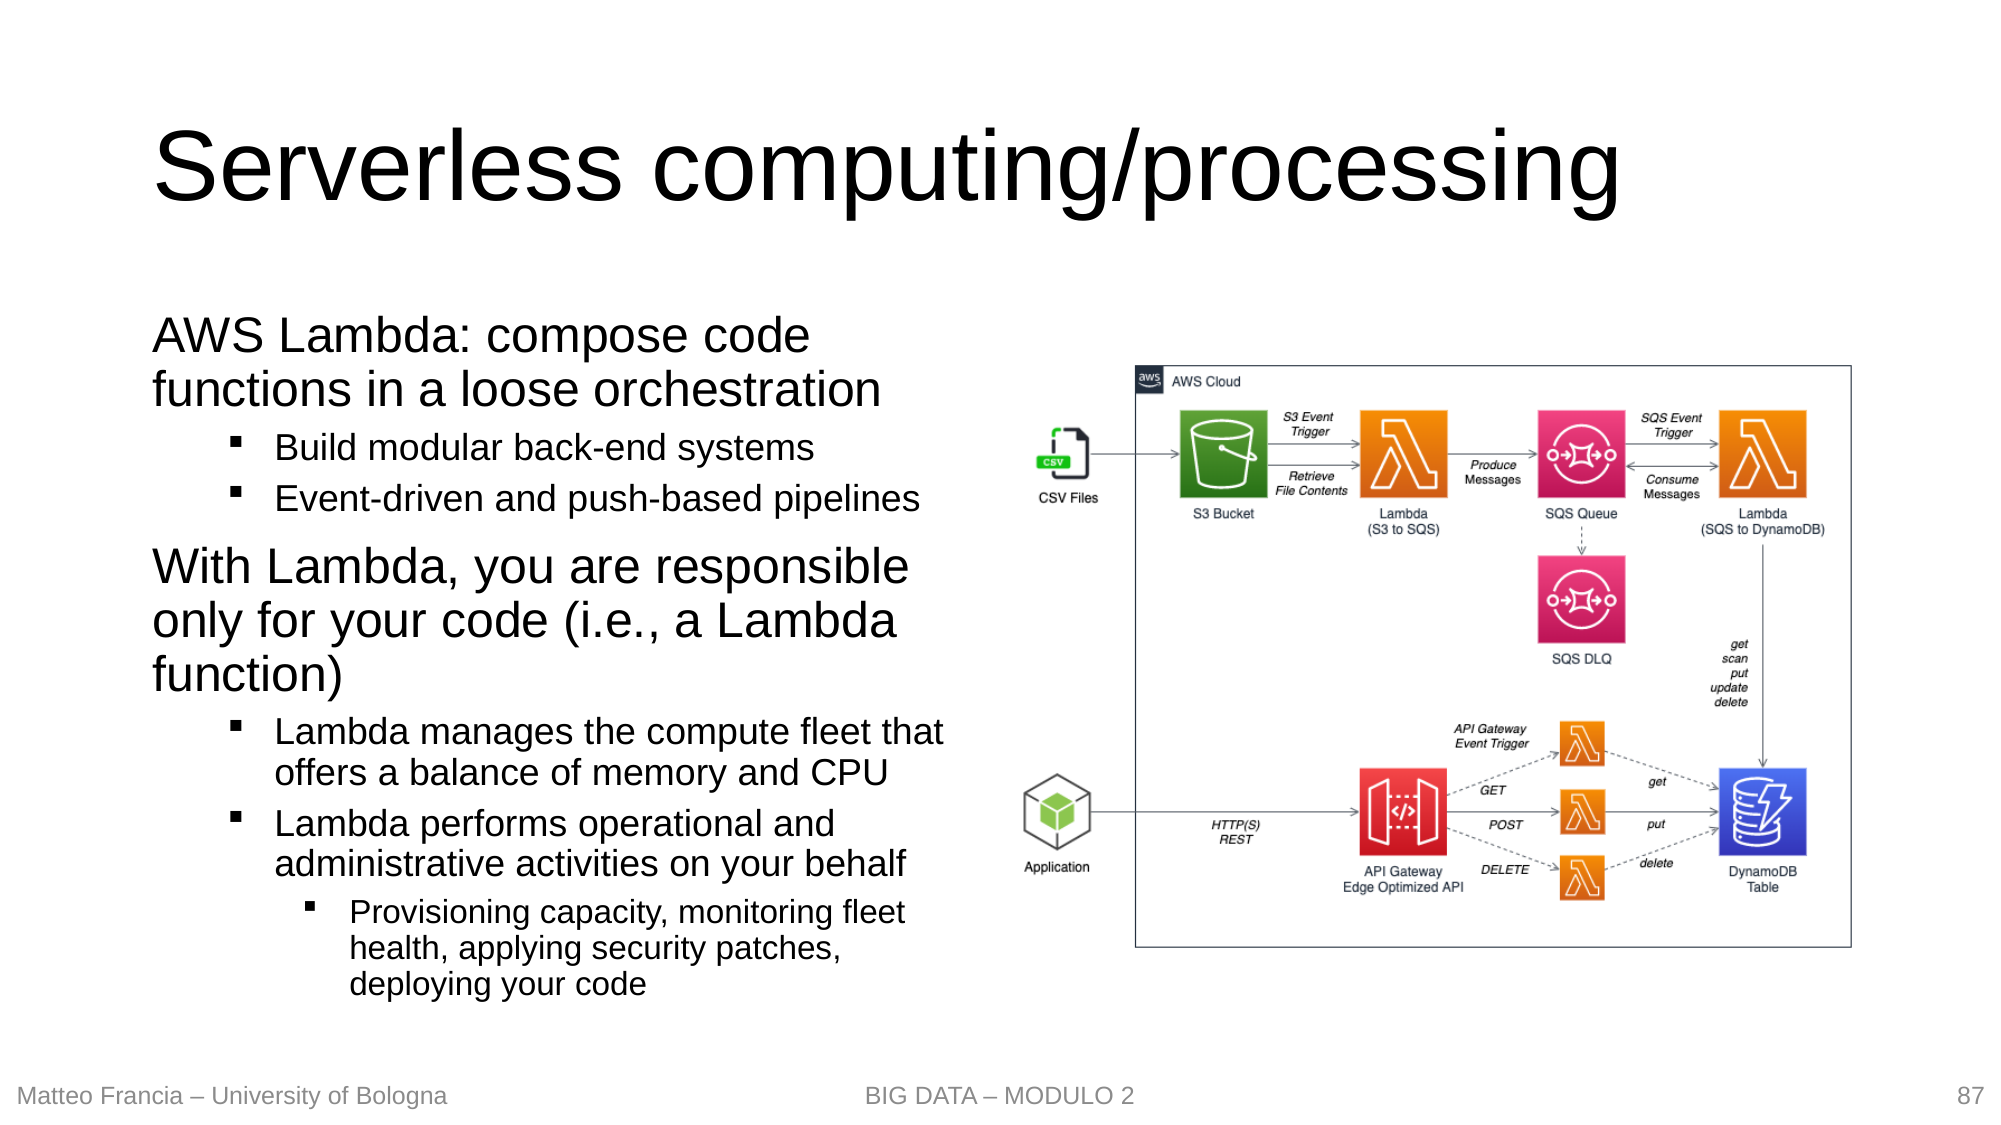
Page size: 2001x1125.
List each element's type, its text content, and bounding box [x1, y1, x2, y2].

title Serverless computing/processing [137, 59, 1863, 278]
footer Matteo Francia – University of Bologna [0, 1065, 466, 1125]
list AWS Lambda: compose code functions in a loose orchestration Build modular back-end systems Event-driven and push-based pipelines With Lambda, you are responsible only for your code (i.e., a Lambda function) Lambda manages the compute fleet that offers a balance of memory and CPU Lambda performs operational and administrative activities on your behalf Provisioning capacity, monitoring fleet health, applying security patches, deploying your code [137, 299, 988, 1014]
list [1012, 354, 1863, 959]
slide_number 87 [1550, 1065, 2000, 1125]
